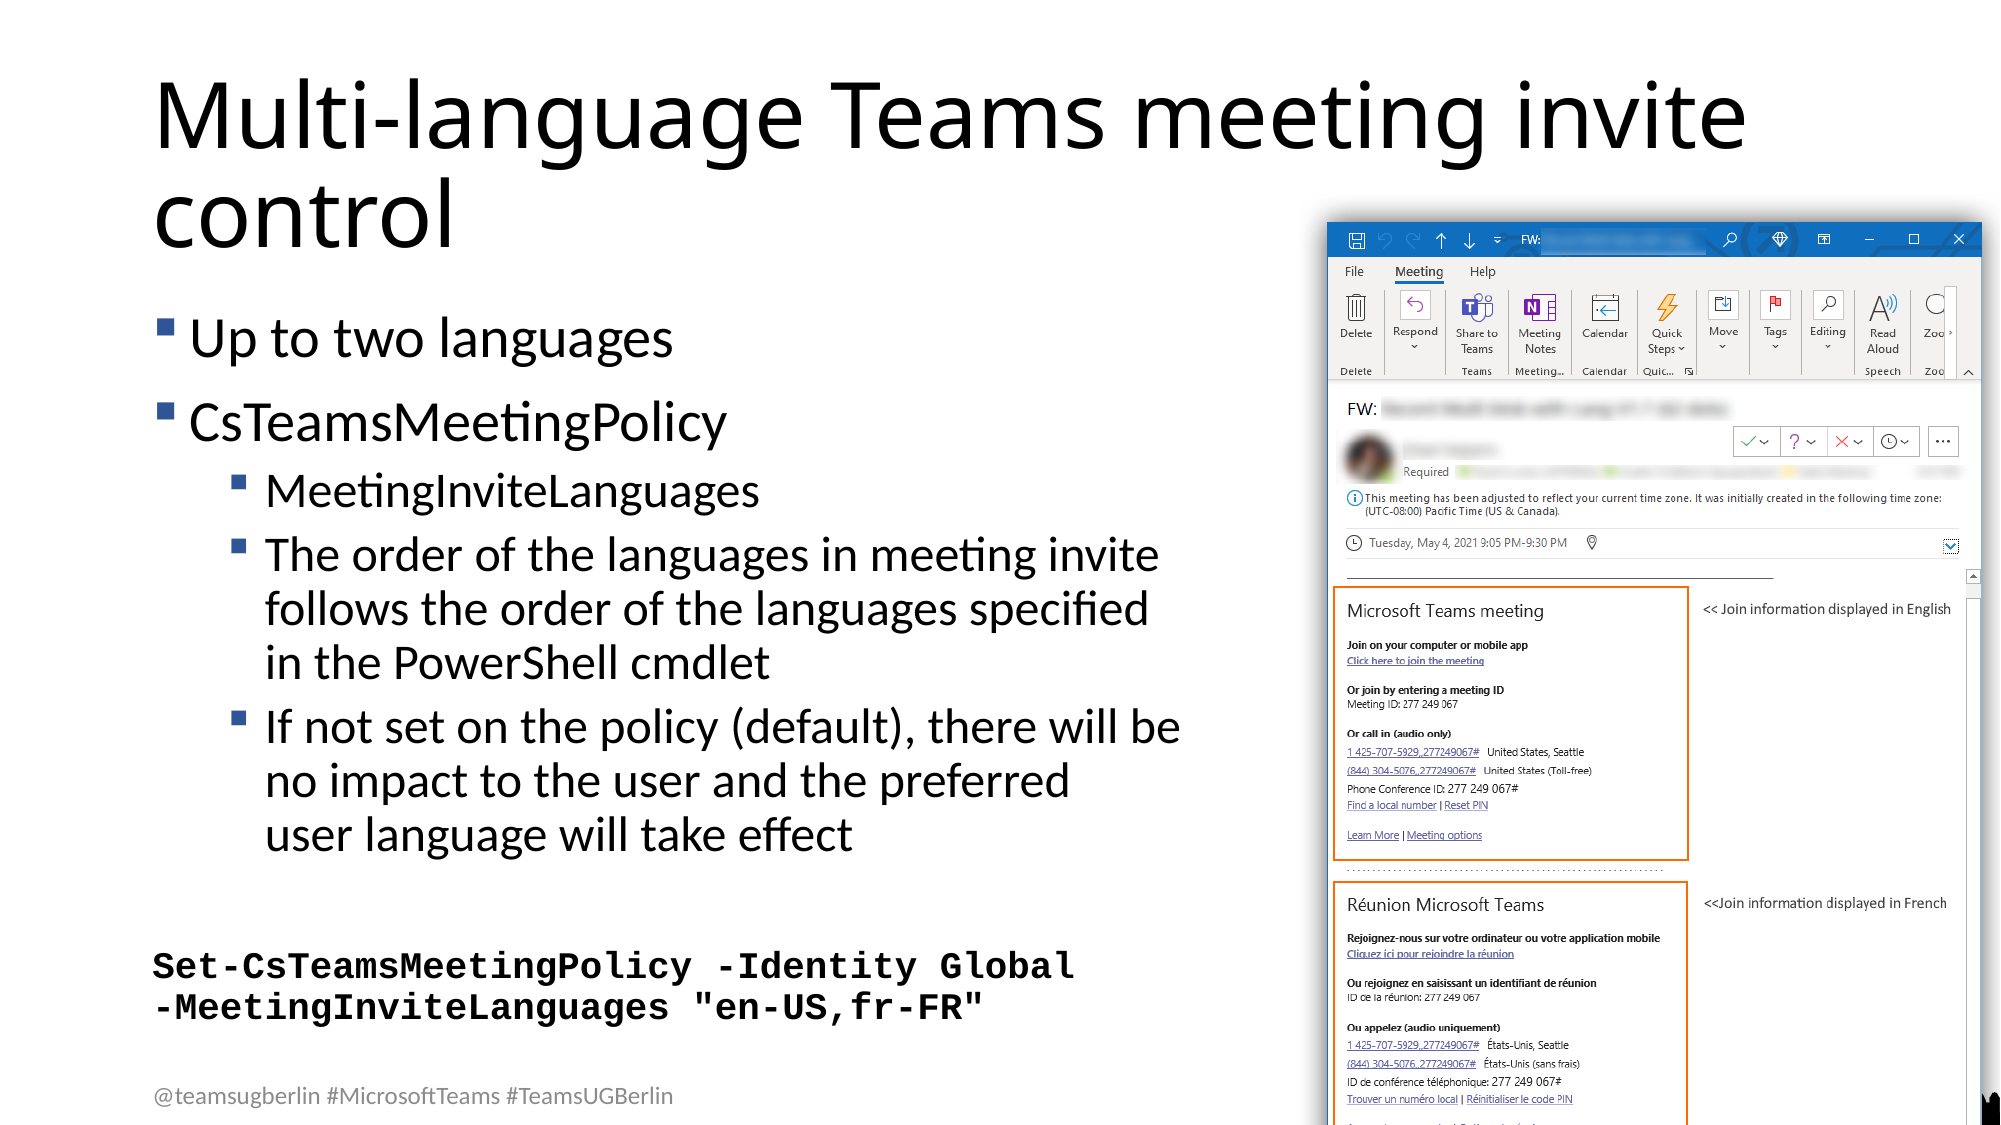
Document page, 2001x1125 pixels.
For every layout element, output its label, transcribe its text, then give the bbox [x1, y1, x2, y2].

title Multi-language Teams meeting invite control [137, 59, 1863, 278]
list Up to two languages CsTeamsMeetingPolicy MeetingInviteLanguages The order of the languages in meeting invite follows the order of the languages specified in the PowerShell cmdlet If not set on the policy (default), there will be no impact to the user and the preferred user language will take effect Set-CsTeamsMeetingPolicy -Identity Global -MeetingInviteLanguages "en-US,fr-FR" [137, 299, 1304, 1014]
picture [1327, 222, 2000, 1125]
